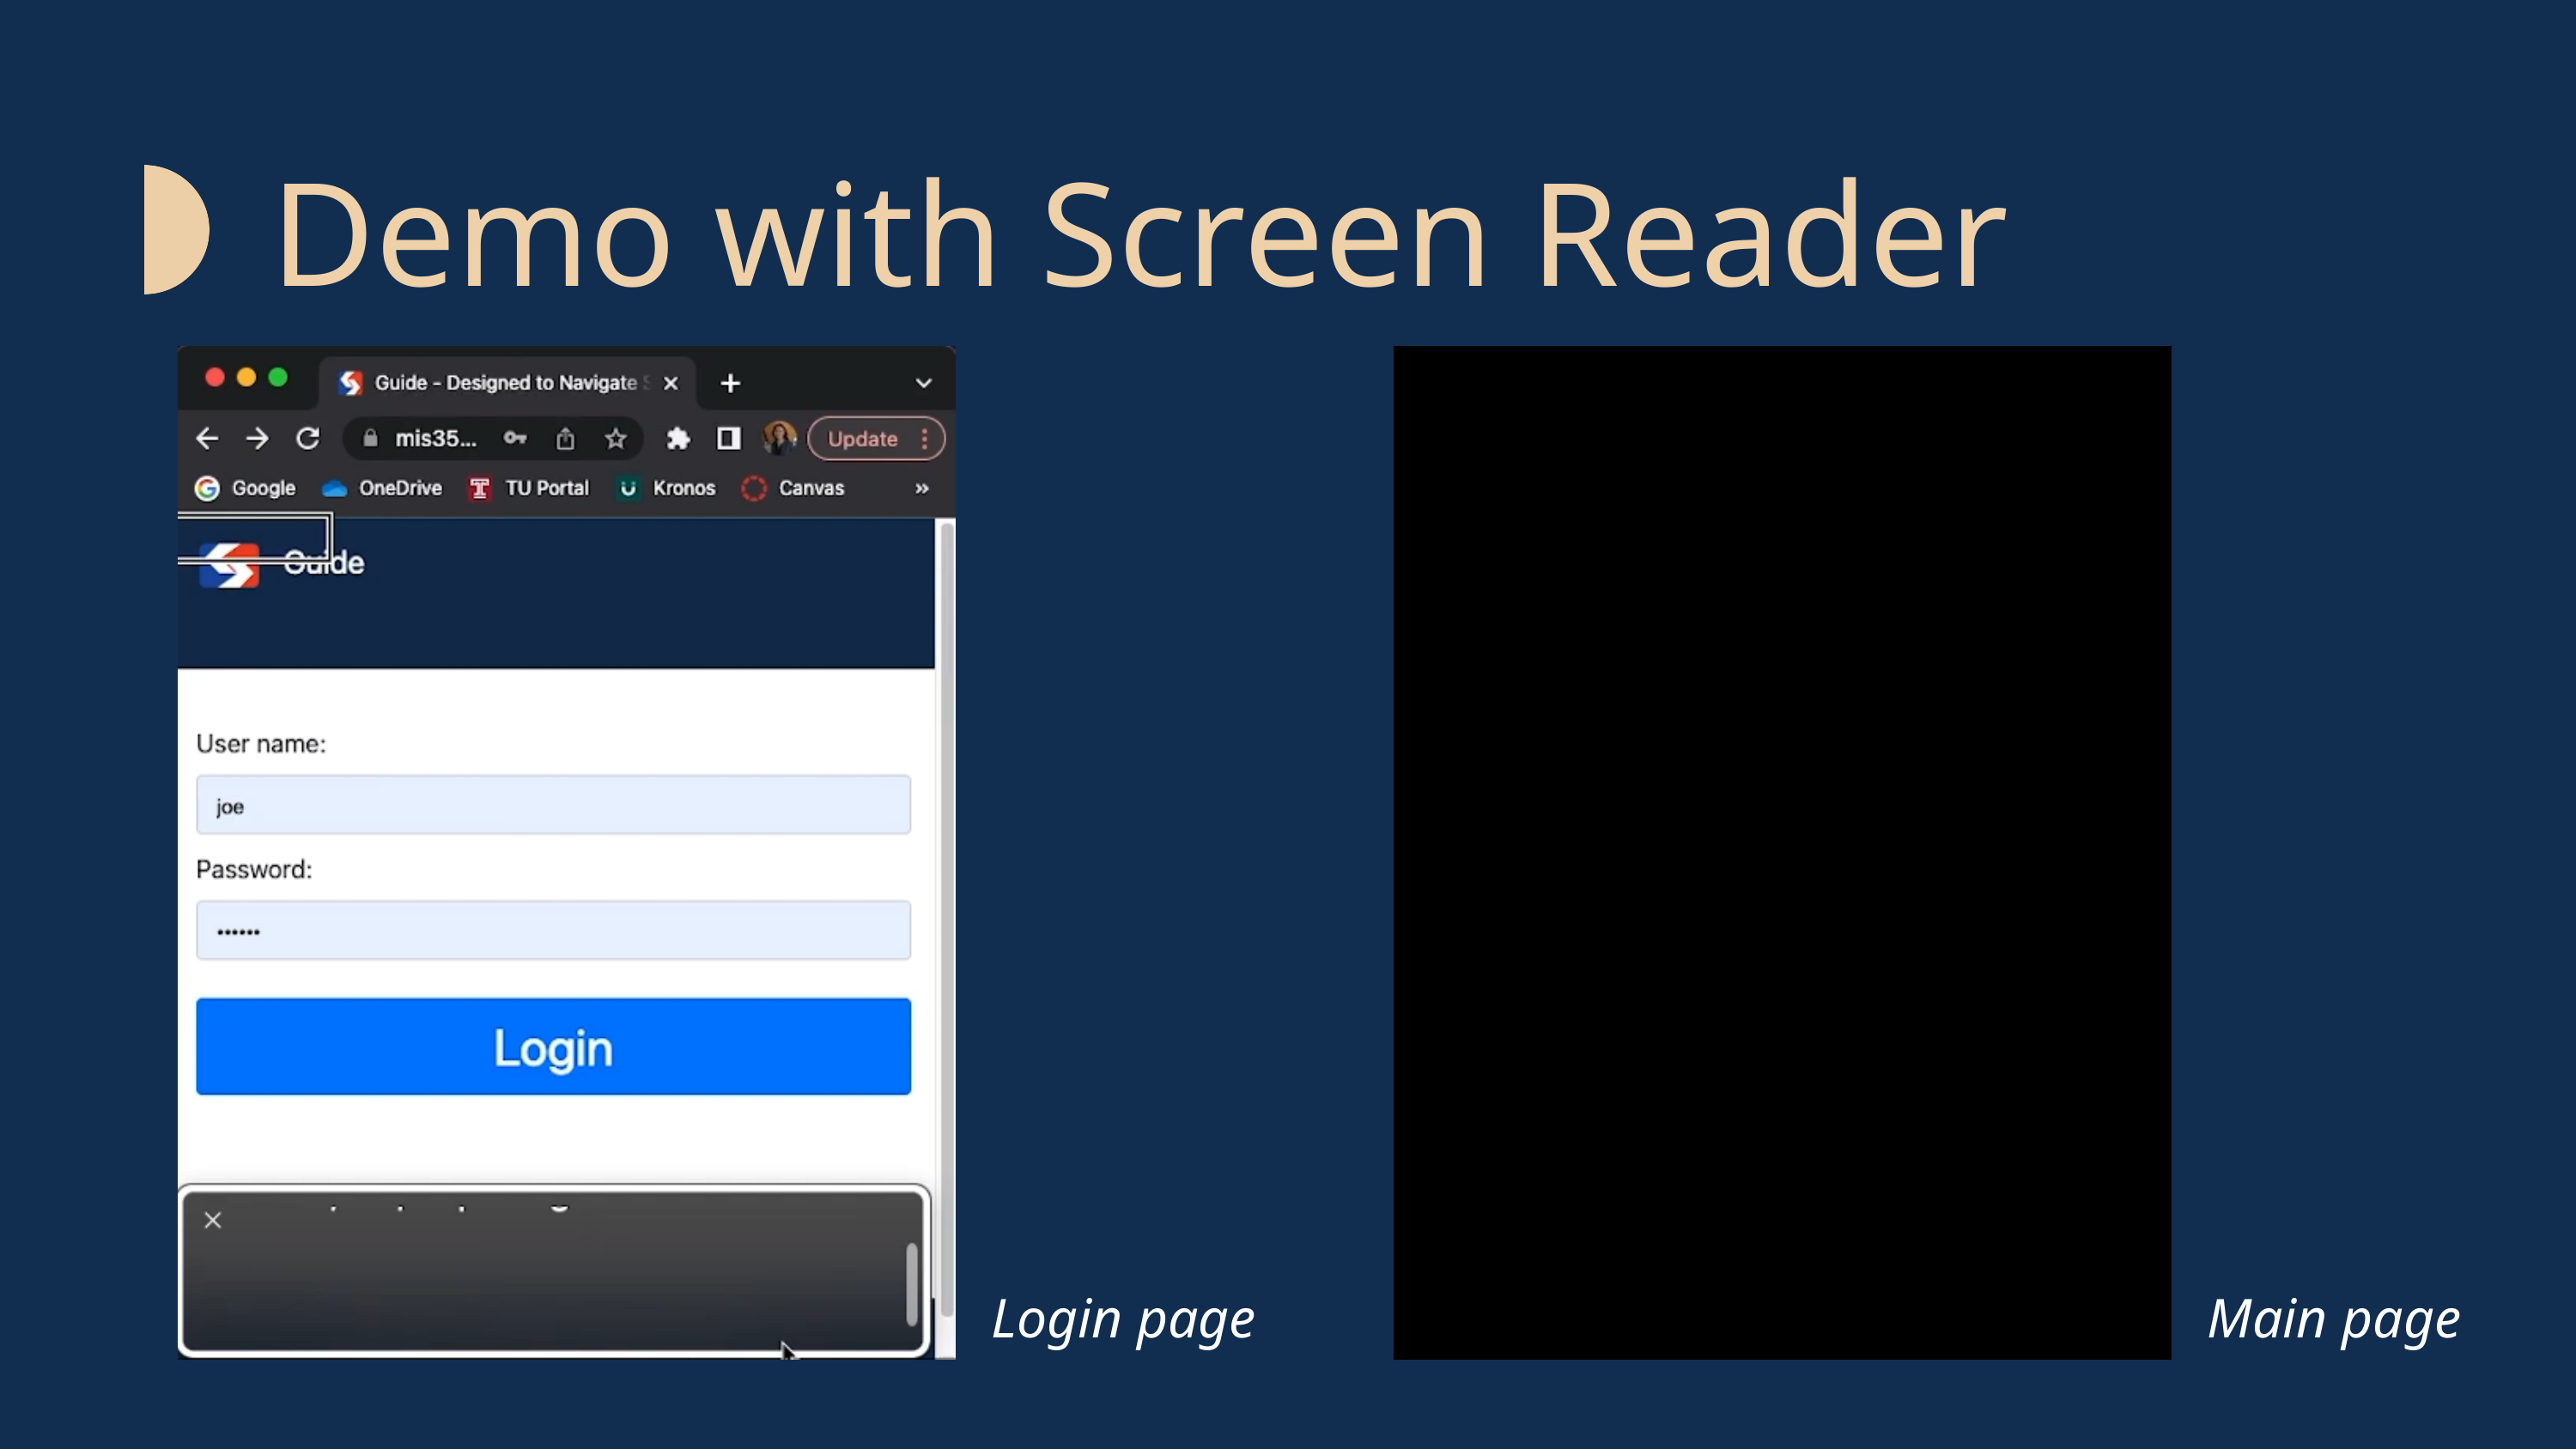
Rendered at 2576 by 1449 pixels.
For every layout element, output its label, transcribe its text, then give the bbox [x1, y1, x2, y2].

picture [112, 166, 242, 294]
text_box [1393, 345, 2172, 1361]
text_box Demo with Screen Reader [270, 143, 2321, 316]
text_box Main page [2207, 1284, 2575, 1349]
text_box Login page [991, 1284, 1358, 1349]
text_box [177, 345, 957, 1361]
